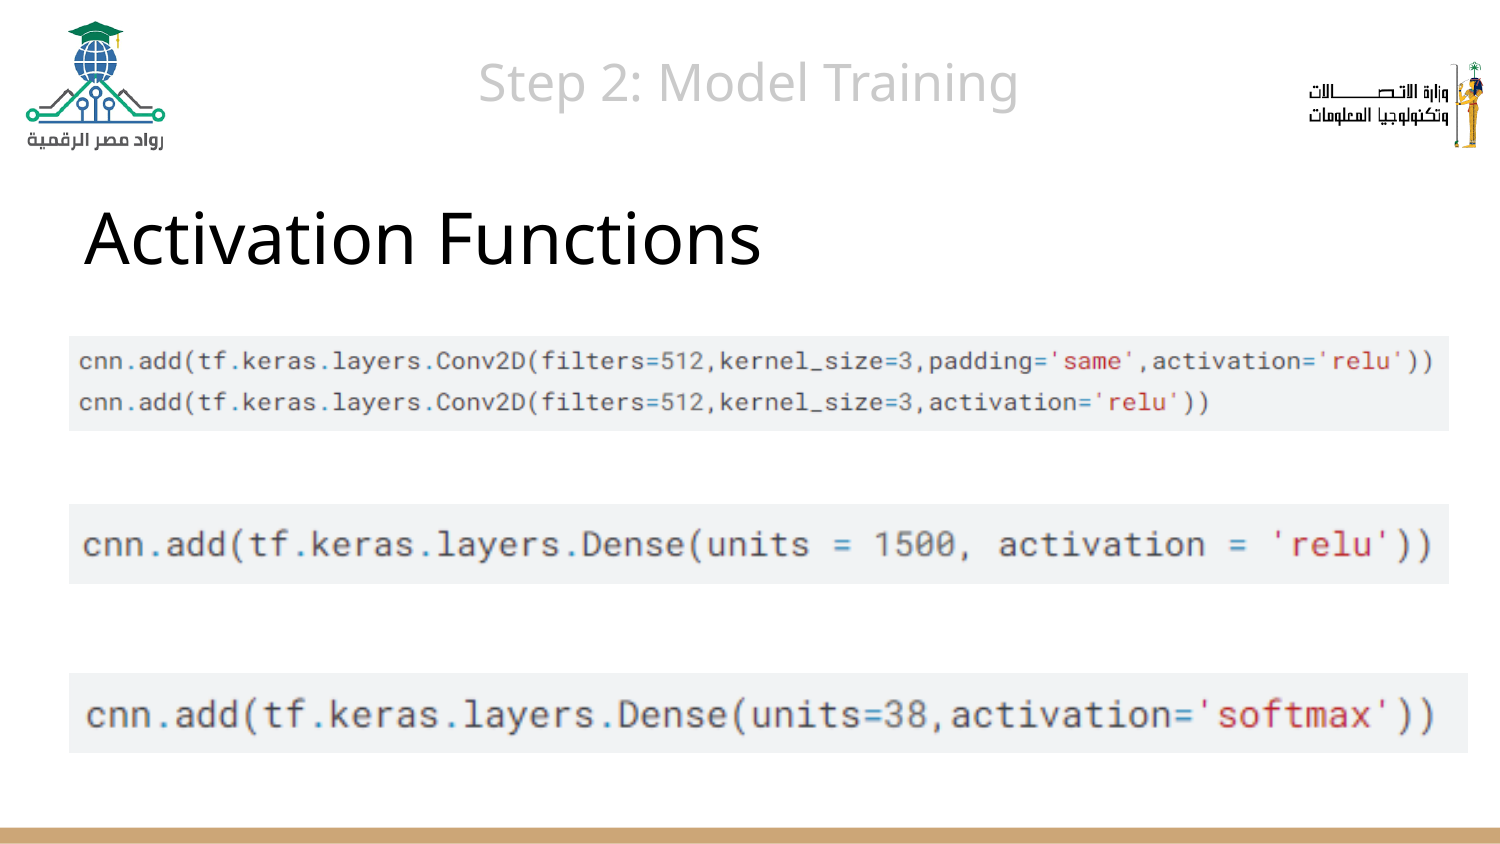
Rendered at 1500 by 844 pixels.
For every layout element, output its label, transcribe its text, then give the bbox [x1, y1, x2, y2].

title Step 2: Model Training [191, 35, 1284, 128]
picture [69, 673, 1468, 753]
picture [0, 0, 187, 187]
title Activation Functions [69, 170, 787, 294]
picture [1289, 0, 1500, 211]
picture [69, 504, 1450, 585]
picture [69, 336, 1450, 431]
